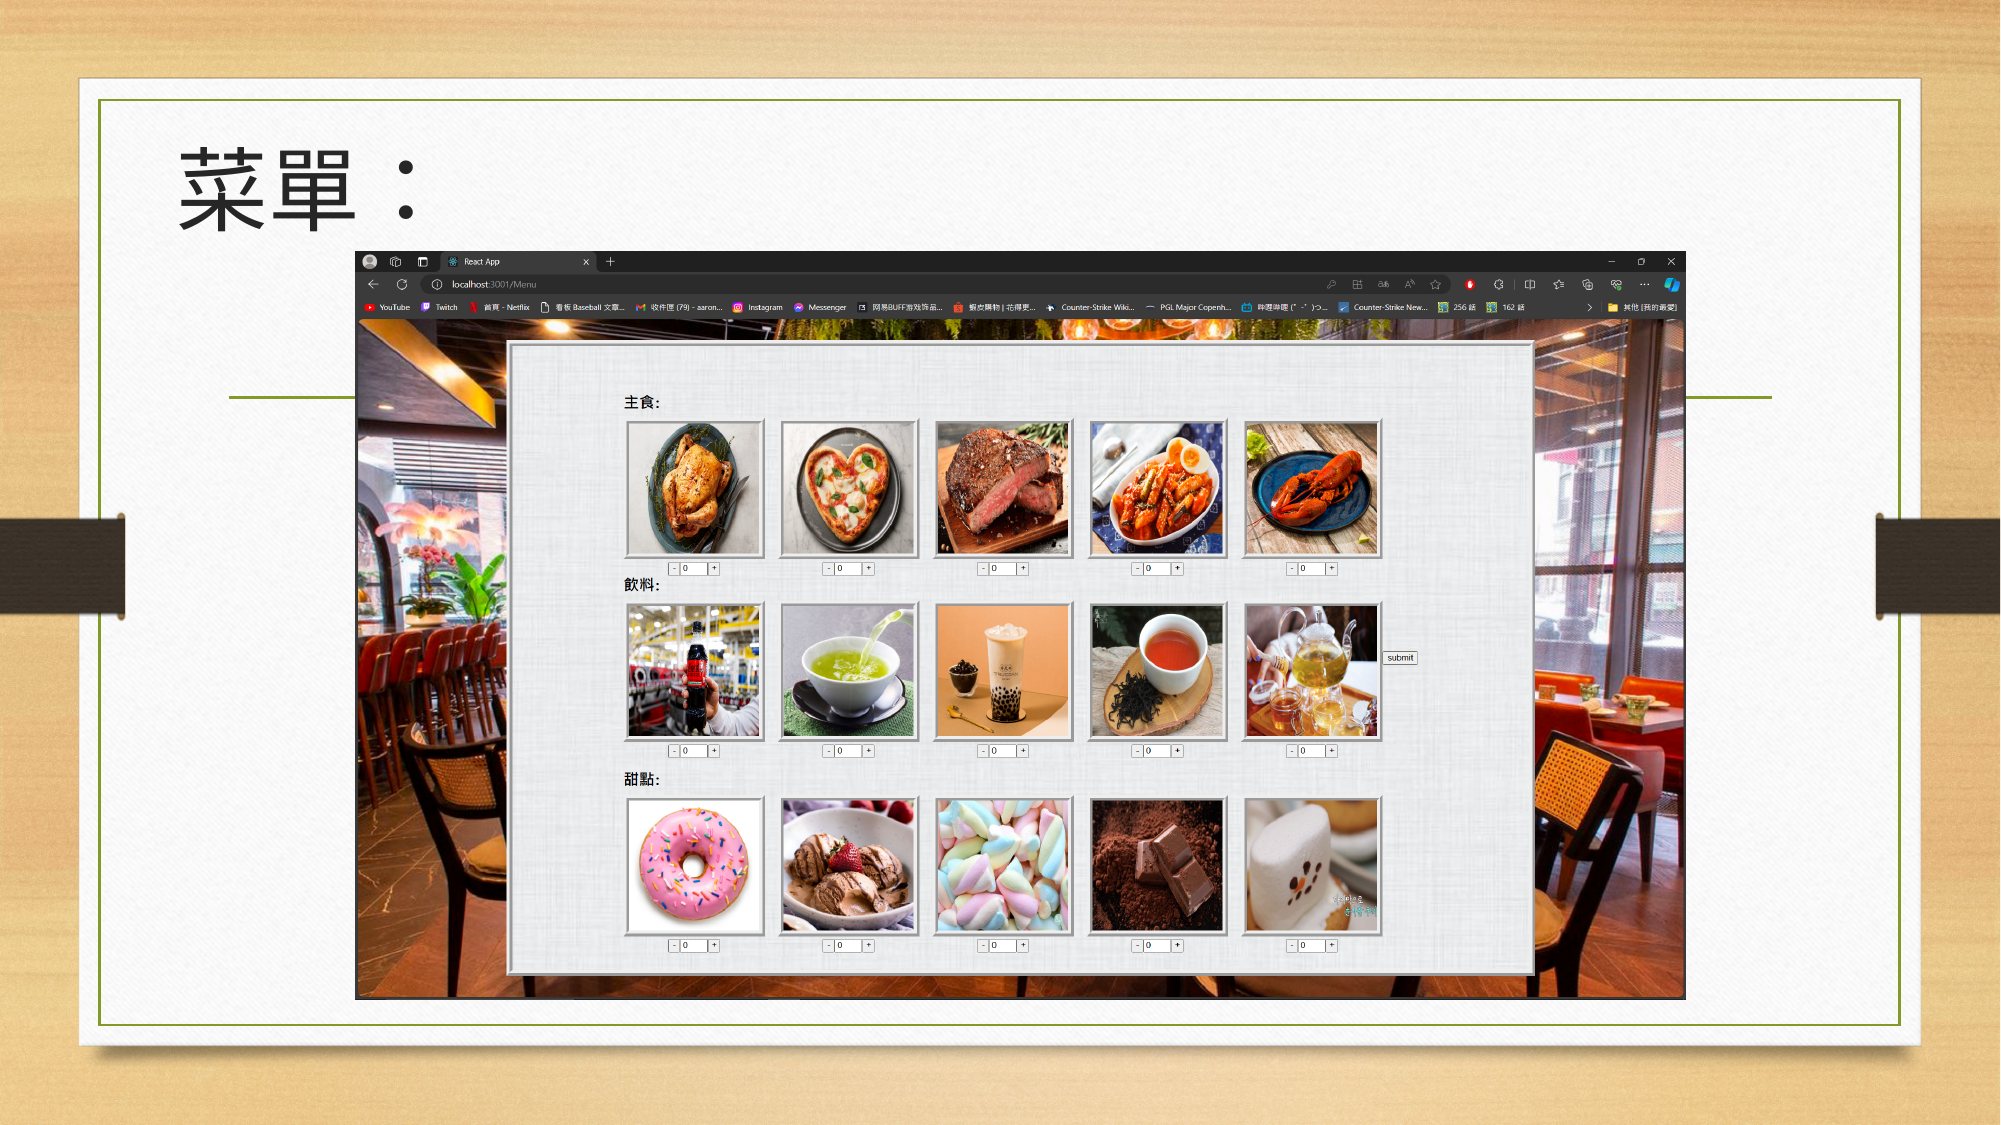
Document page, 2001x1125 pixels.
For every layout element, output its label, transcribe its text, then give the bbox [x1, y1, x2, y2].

title 菜單： [0, 80, 1102, 295]
picture [0, 0, 2001, 1125]
